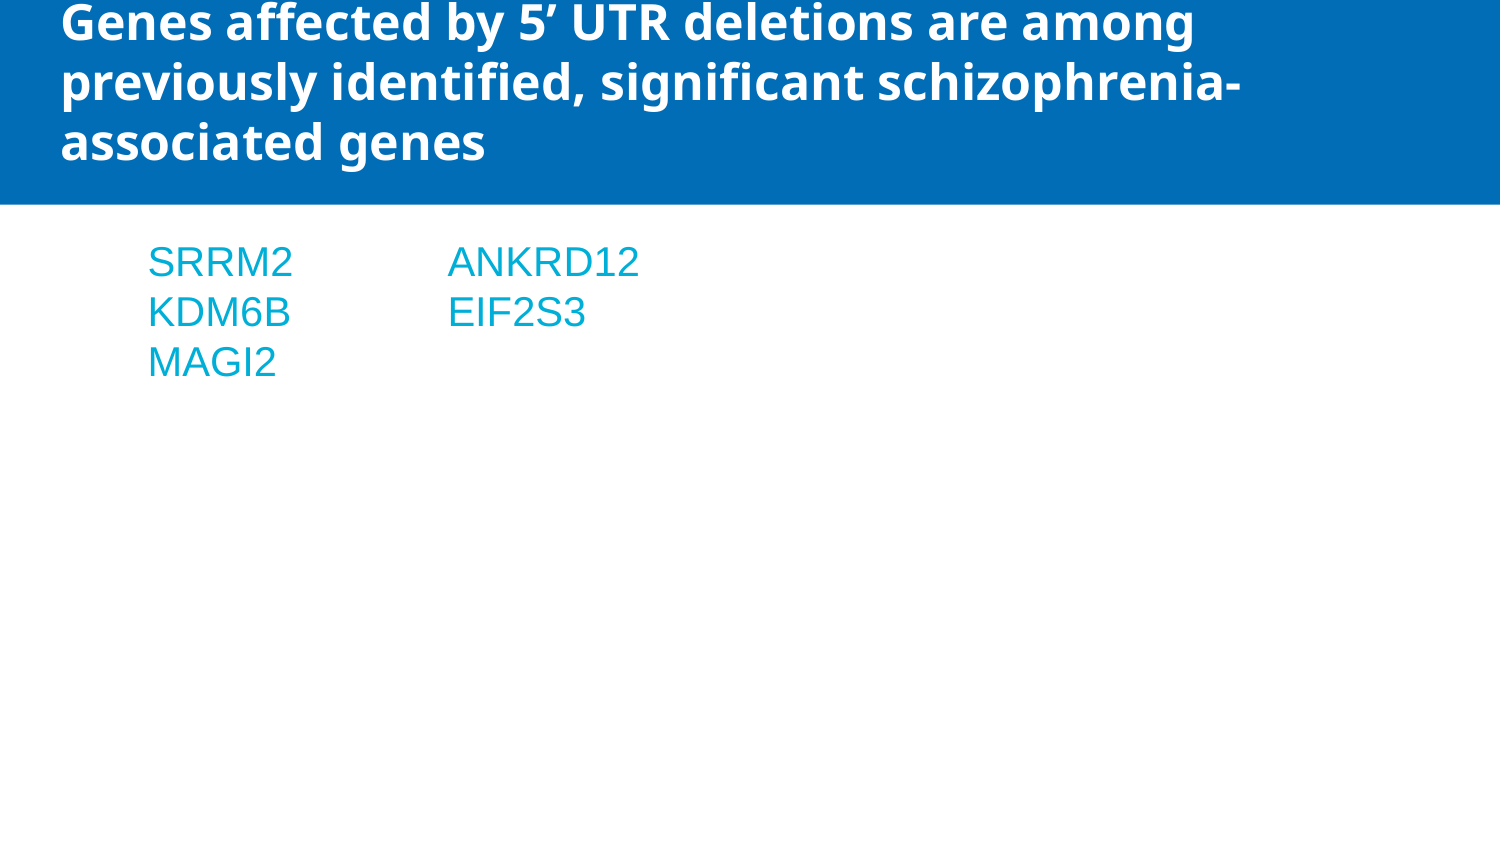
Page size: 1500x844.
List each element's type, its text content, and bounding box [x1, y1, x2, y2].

text_box SRRM2 ANKRD12 KDM6B EIF2S3 MAGI2 [132, 226, 732, 392]
title Genes affected by 5’ UTR deletions are among previously identified, significant schizophrenia-associated genes [45, 40, 1455, 186]
